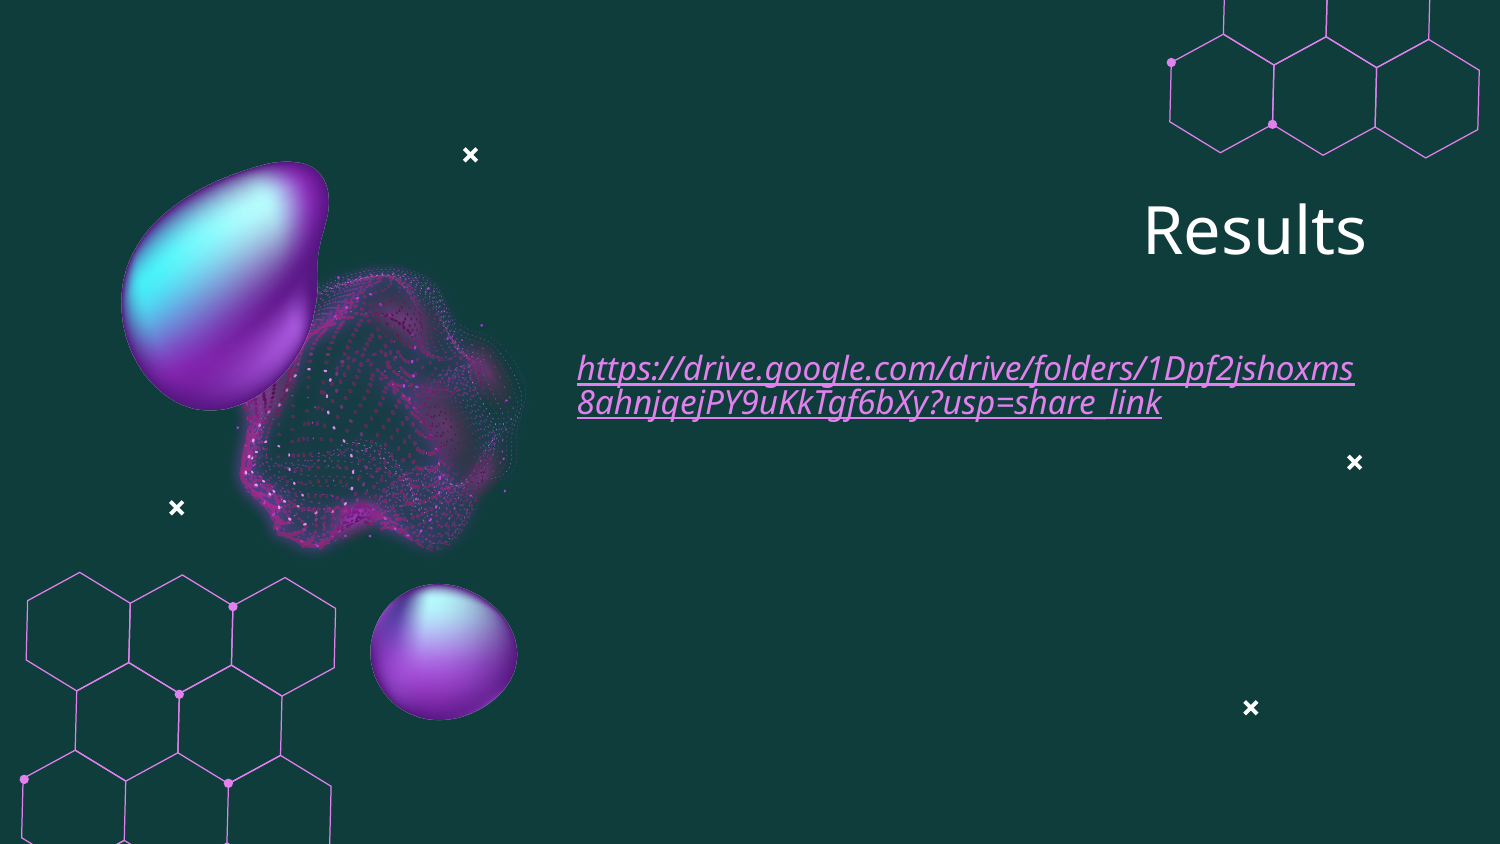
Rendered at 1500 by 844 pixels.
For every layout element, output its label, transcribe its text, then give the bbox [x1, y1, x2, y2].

picture [76, 135, 538, 745]
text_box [170, 501, 184, 515]
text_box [464, 148, 478, 162]
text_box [1244, 701, 1258, 715]
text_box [1348, 455, 1362, 469]
title Results [561, 172, 1383, 261]
subtitle https://drive.google.com/drive/folders/1Dpf2jshoxms8ahnjqejPY9uKkTgf6bXy?usp=share_link [561, 291, 1383, 408]
